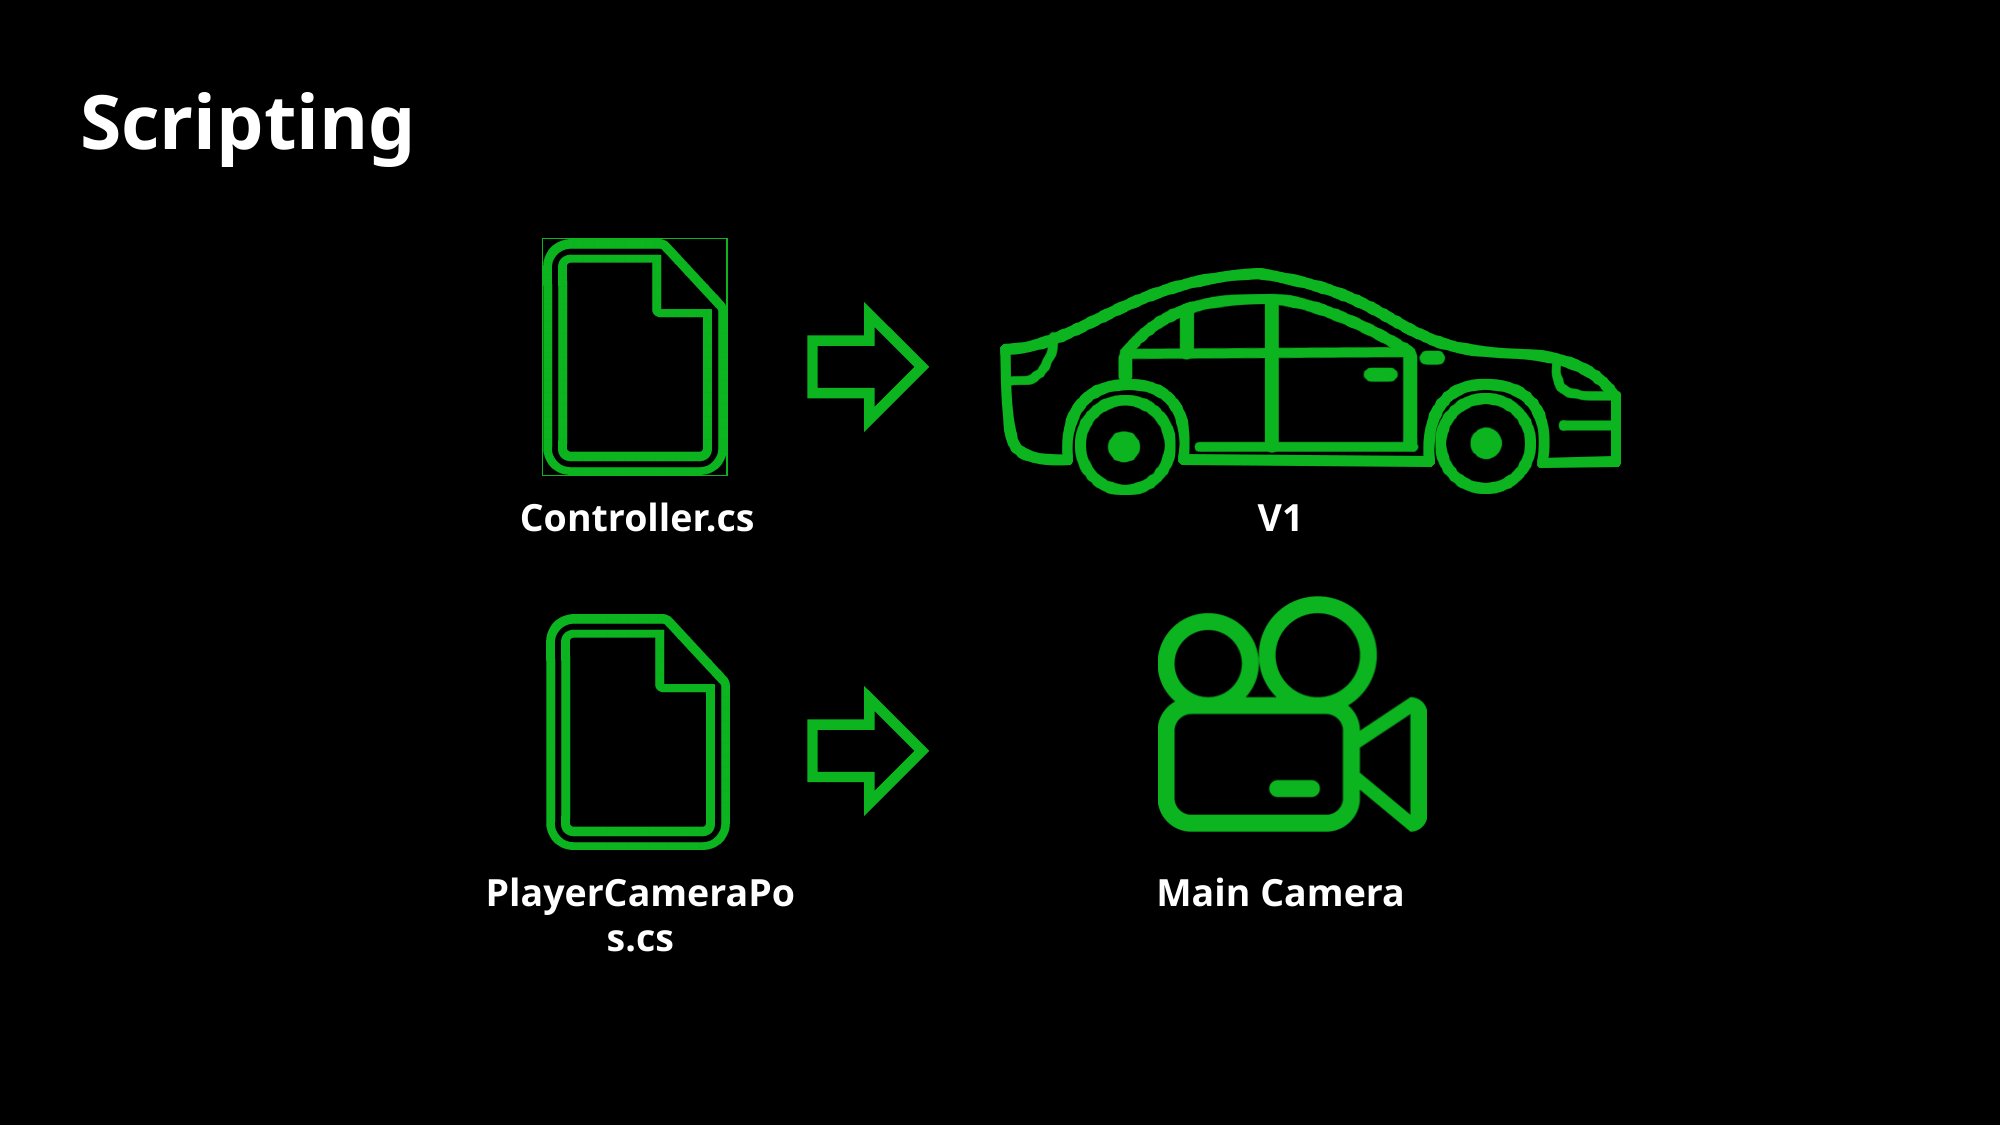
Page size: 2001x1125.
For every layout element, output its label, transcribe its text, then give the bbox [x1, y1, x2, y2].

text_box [996, 238, 1622, 548]
text_box [812, 314, 922, 420]
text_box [1108, 595, 1454, 923]
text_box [467, 613, 813, 910]
text_box [813, 698, 922, 804]
text_box Scripting [65, 67, 521, 173]
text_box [464, 238, 810, 535]
